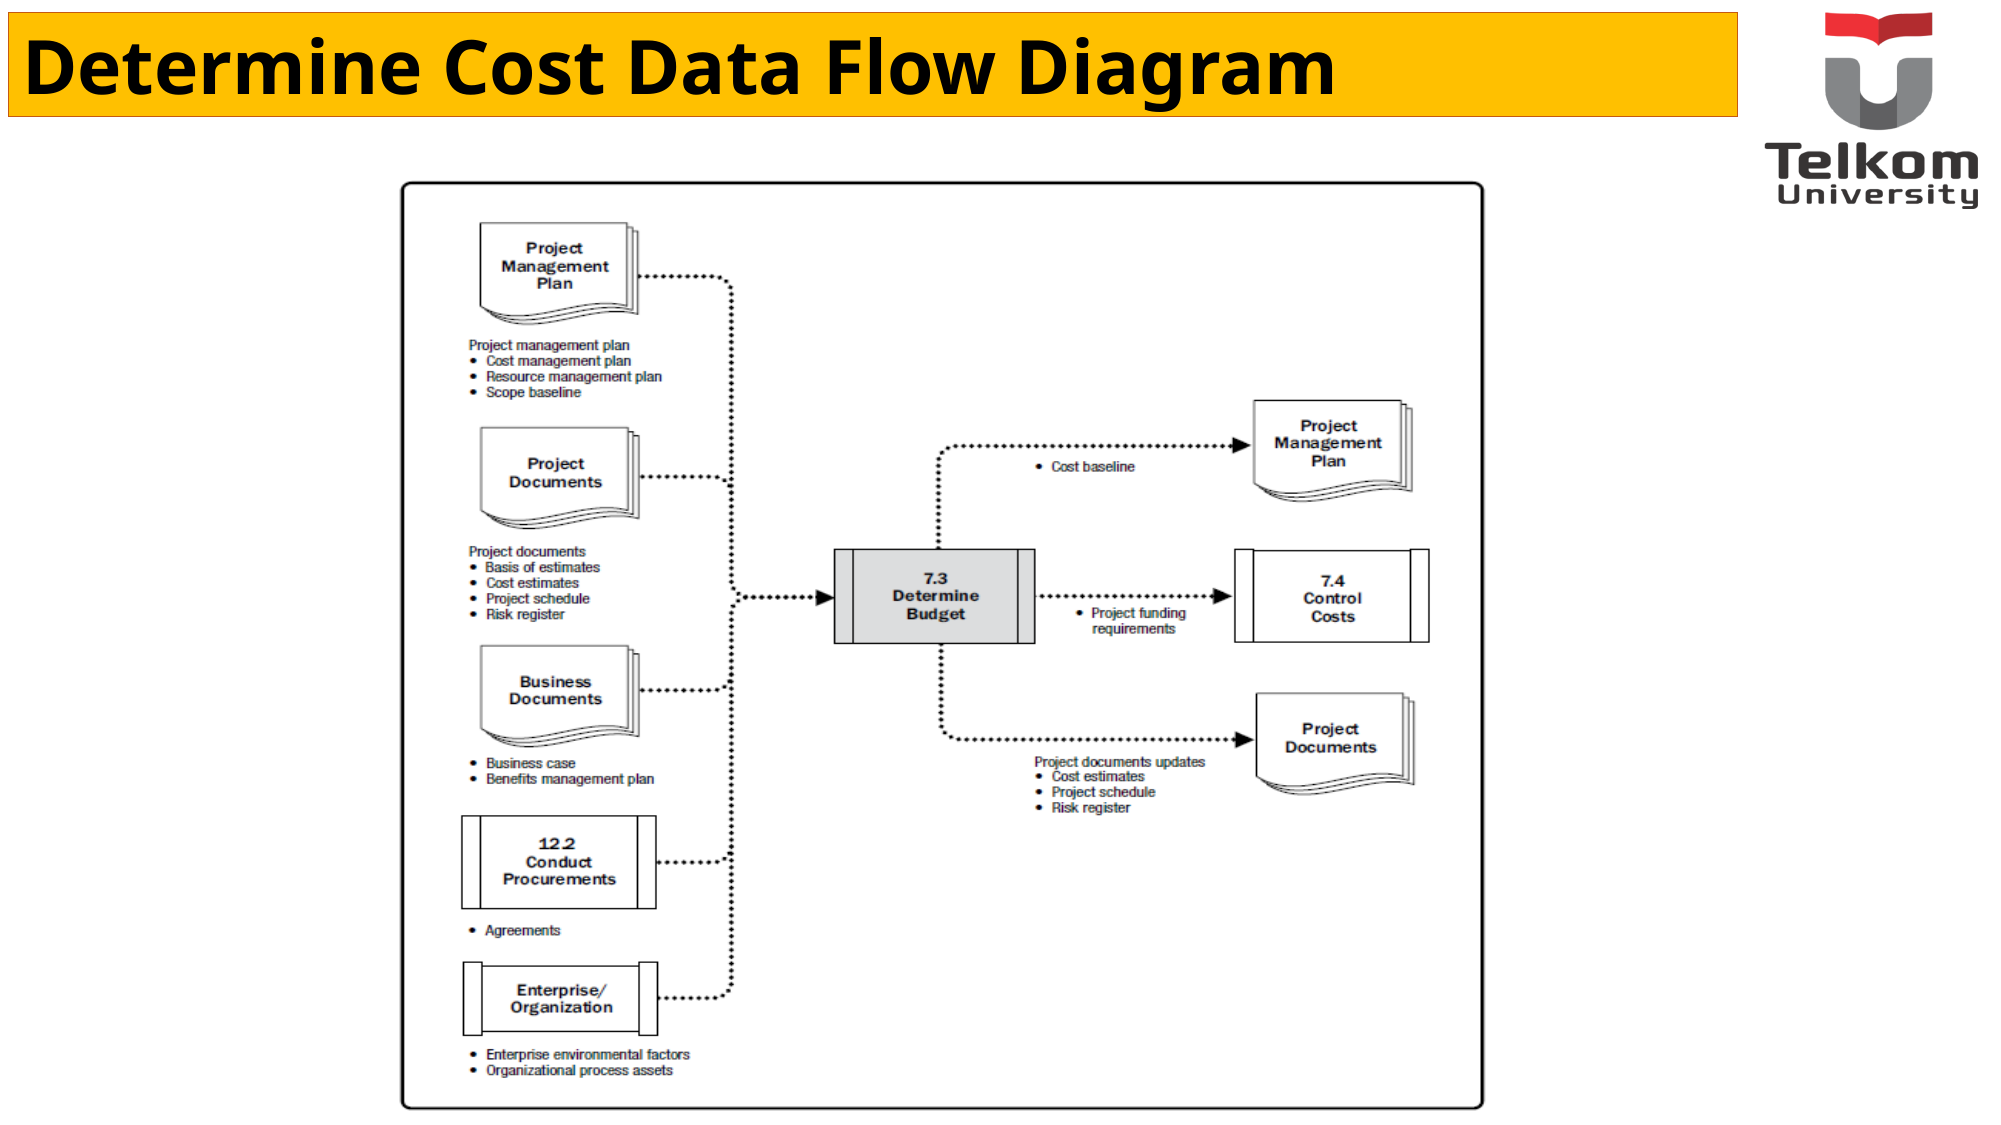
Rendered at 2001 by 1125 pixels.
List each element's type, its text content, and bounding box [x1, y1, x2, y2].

picture [1764, 12, 1978, 209]
picture [386, 170, 1507, 1125]
text_box Determine Cost Data Flow Diagram [8, 12, 1738, 117]
